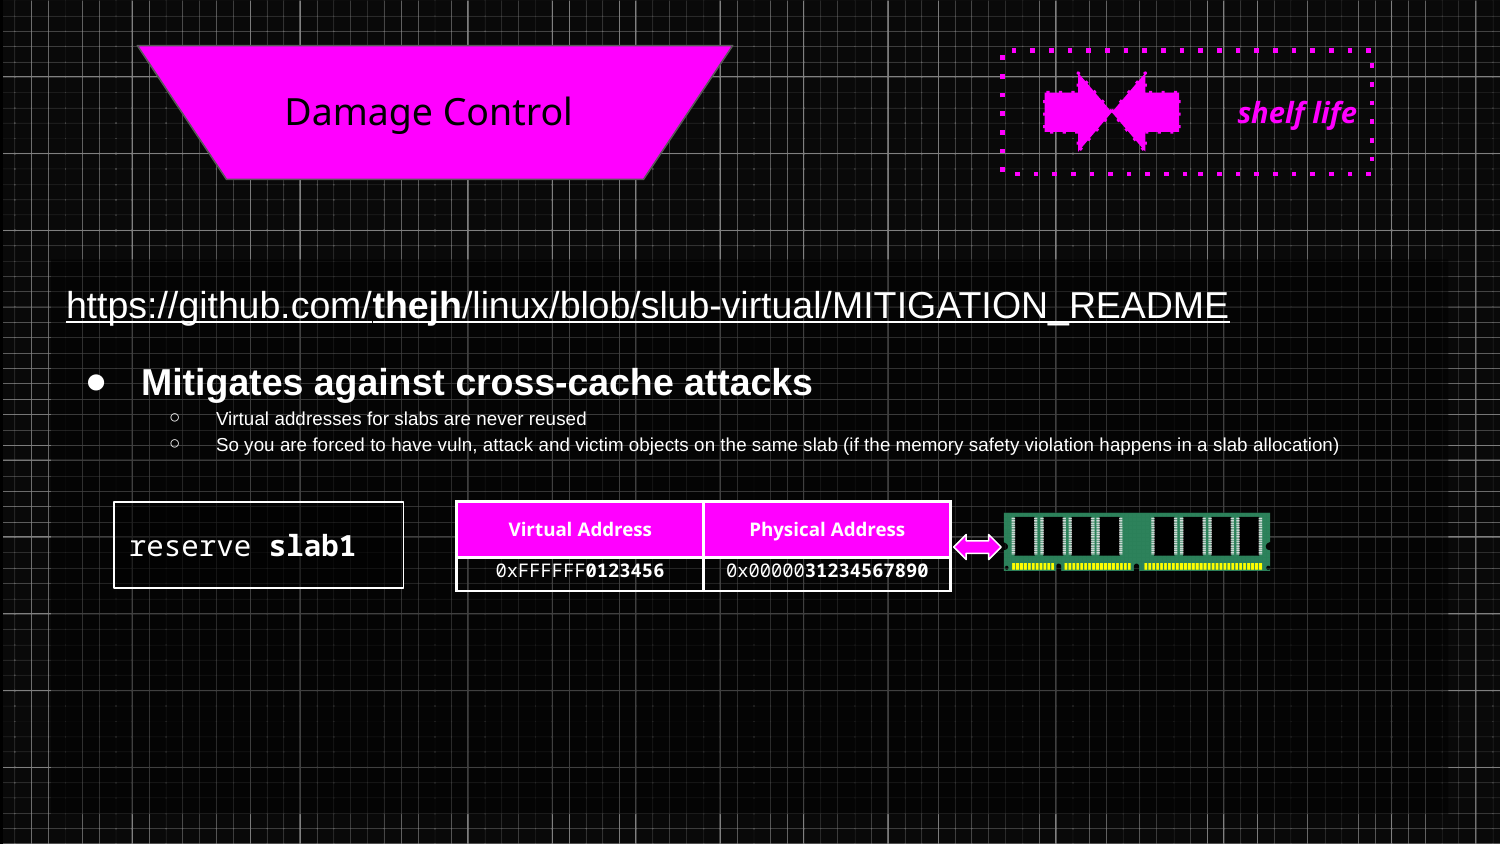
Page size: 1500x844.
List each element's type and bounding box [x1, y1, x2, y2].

text_box [1002, 50, 1373, 175]
picture [3, 0, 1500, 844]
text_box [137, 45, 733, 180]
